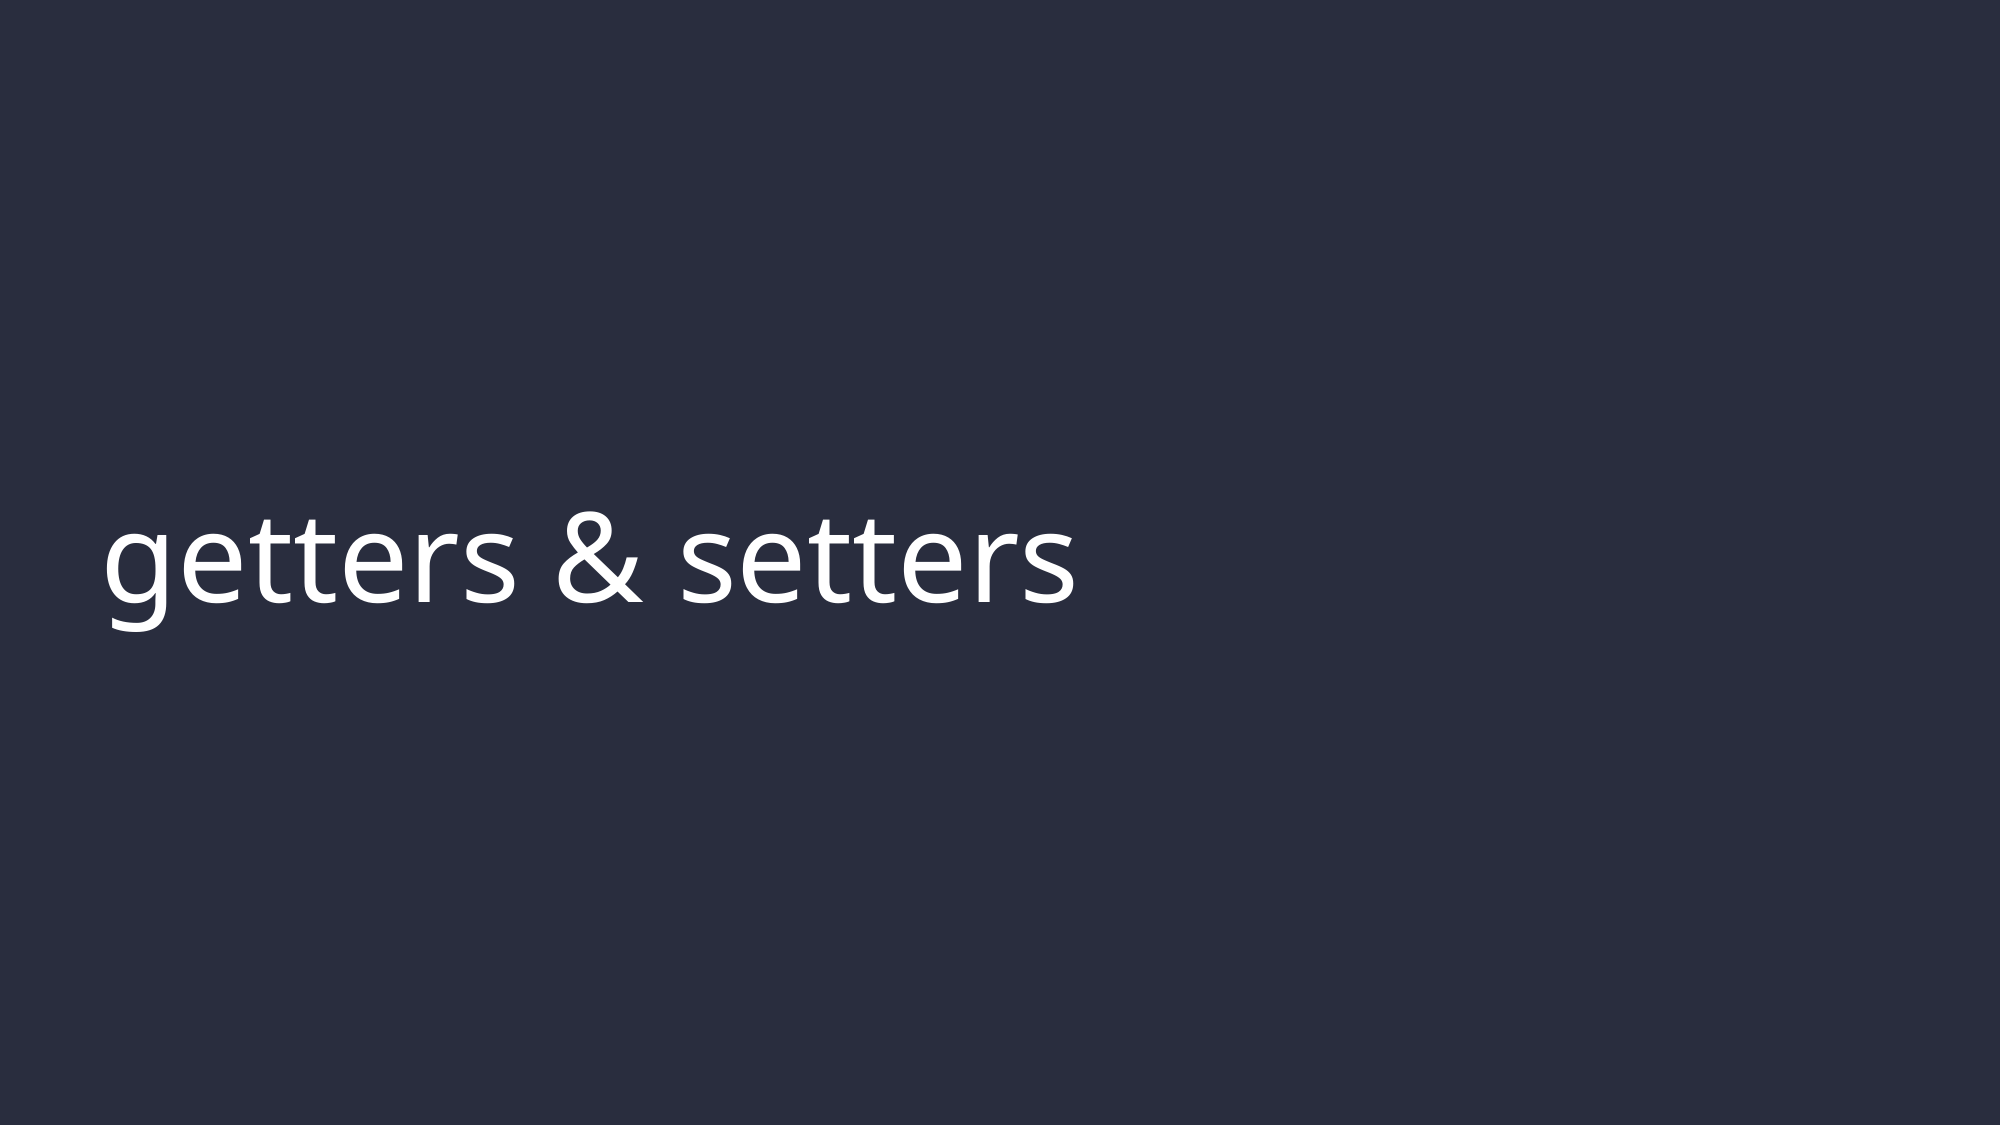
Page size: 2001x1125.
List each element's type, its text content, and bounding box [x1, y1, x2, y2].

title getters & setters [100, 493, 1901, 637]
